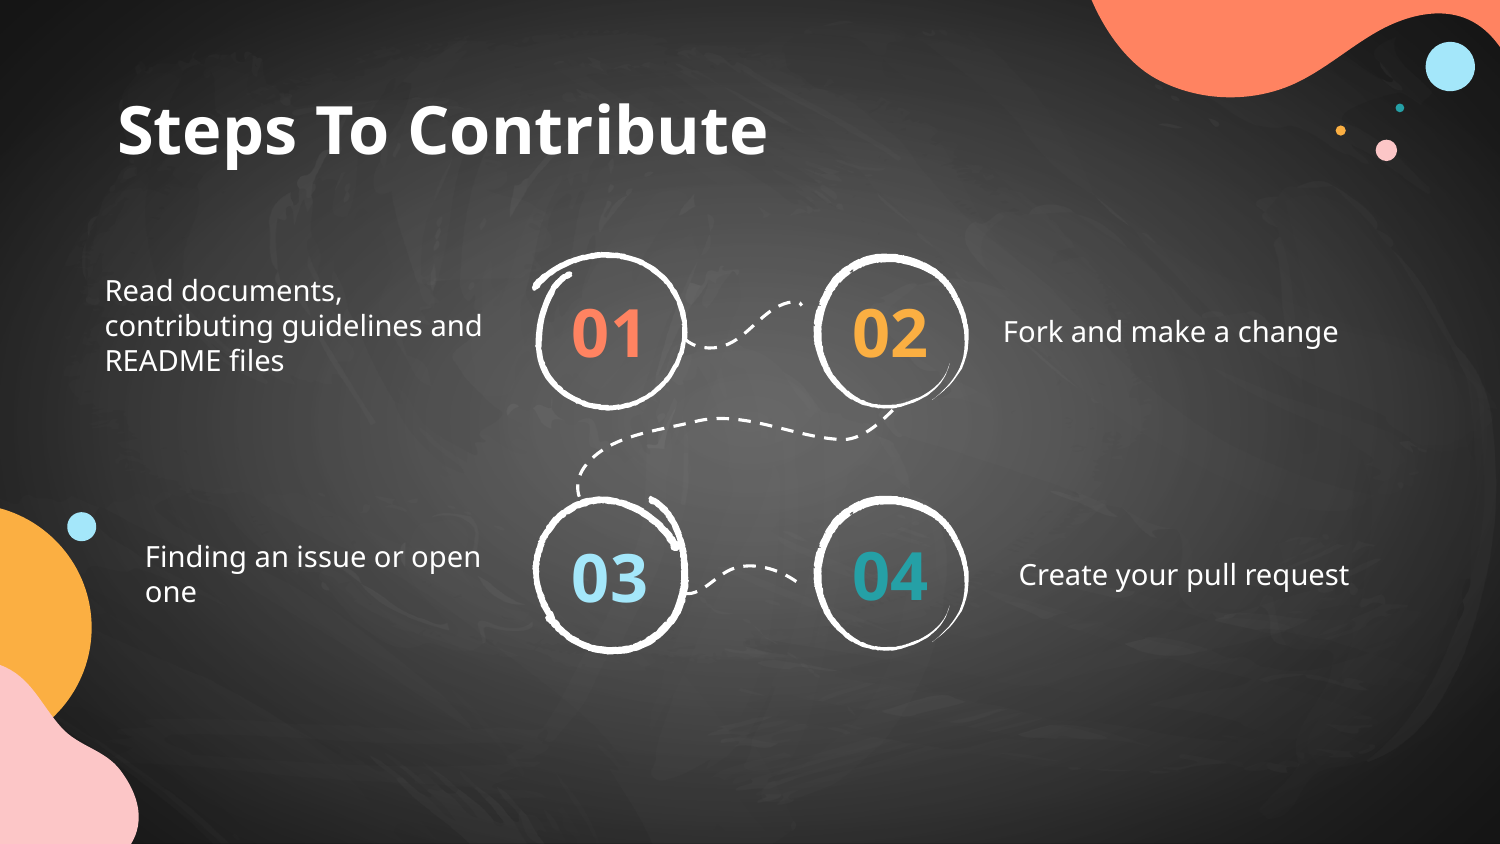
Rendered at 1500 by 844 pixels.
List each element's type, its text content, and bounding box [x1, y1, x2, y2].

text_box [932, 614, 960, 643]
text_box 04 [820, 532, 961, 614]
text_box [813, 300, 820, 362]
text_box 01 [539, 290, 681, 372]
text_box [681, 565, 797, 594]
text_box [681, 300, 688, 360]
picture [0, 0, 1500, 844]
text_box [532, 540, 539, 601]
text_box [684, 302, 802, 348]
title Steps To Contribute [102, 72, 1382, 167]
text_box [533, 251, 677, 291]
text_box [824, 372, 947, 409]
text_box Fork and make a change [987, 281, 1382, 381]
text_box [824, 253, 955, 290]
text_box [648, 495, 689, 592]
text_box 02 [820, 290, 961, 372]
text_box Finding an issue or open one [130, 517, 531, 629]
text_box [961, 544, 969, 613]
text_box [824, 495, 955, 532]
text_box [681, 593, 687, 613]
text_box 03 [539, 534, 681, 616]
text_box [542, 372, 675, 411]
text_box [577, 410, 893, 503]
text_box [932, 372, 960, 400]
text_box Create your pull request [1003, 506, 1454, 641]
text_box Read documents, contributing guidelines and README files [89, 247, 533, 403]
text_box [824, 614, 947, 651]
text_box [961, 302, 969, 370]
text_box [813, 542, 820, 604]
text_box [542, 498, 673, 534]
text_box [535, 315, 539, 365]
text_box [545, 616, 679, 655]
